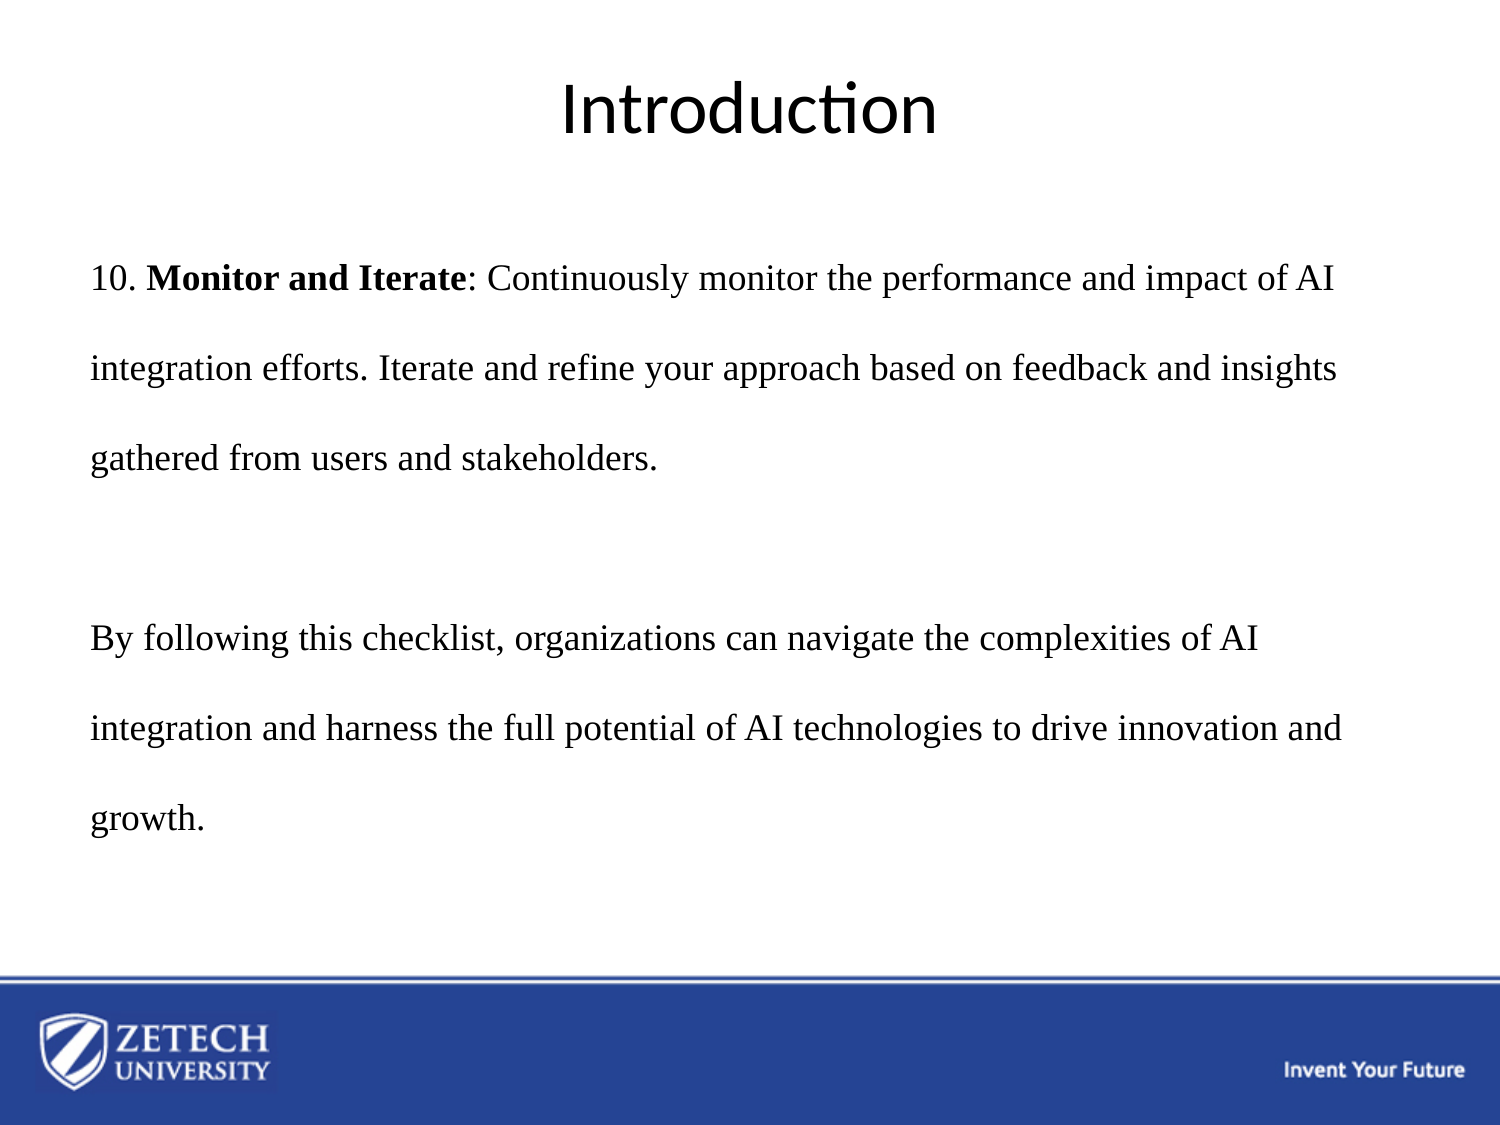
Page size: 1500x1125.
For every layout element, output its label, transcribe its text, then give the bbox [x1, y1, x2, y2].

picture [0, 962, 1500, 1125]
list 10. Monitor and Iterate: Continuously monitor the performance and impact of AI integration efforts. Iterate and refine your approach based on feedback and insights gathered from users and stakeholders. By following this checklist, organizations can navigate the complexities of AI integration and harness the full potential of AI technologies to drive innovation and growth. [75, 200, 1425, 925]
title Introduction [75, 45, 1425, 163]
